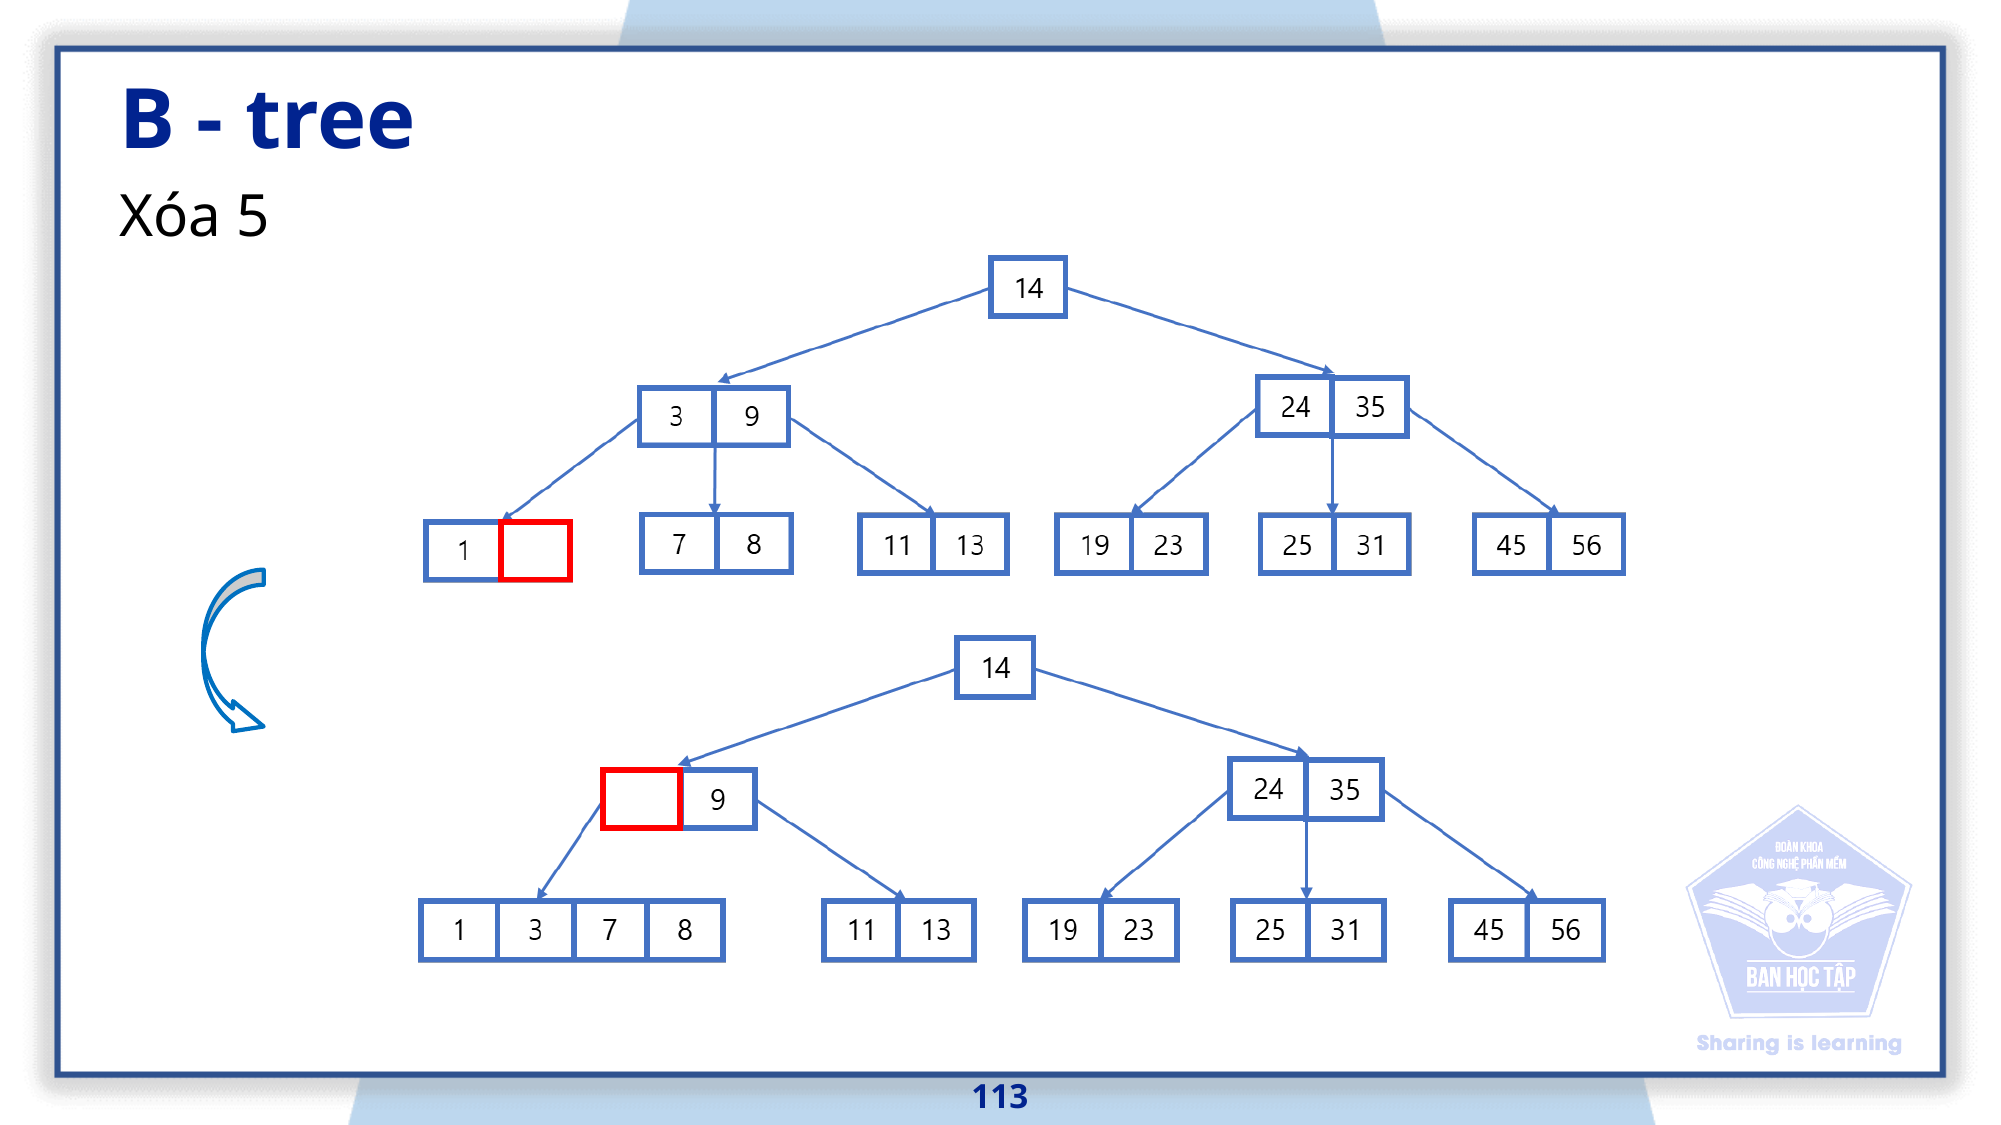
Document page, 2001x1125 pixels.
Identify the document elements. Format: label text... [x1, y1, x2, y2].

slide_number 113 [774, 1070, 1225, 1125]
title B - tree [104, 54, 1896, 170]
text_box [201, 567, 266, 734]
text_box Xóa 5 [104, 170, 1896, 256]
picture [0, 0, 2001, 1125]
